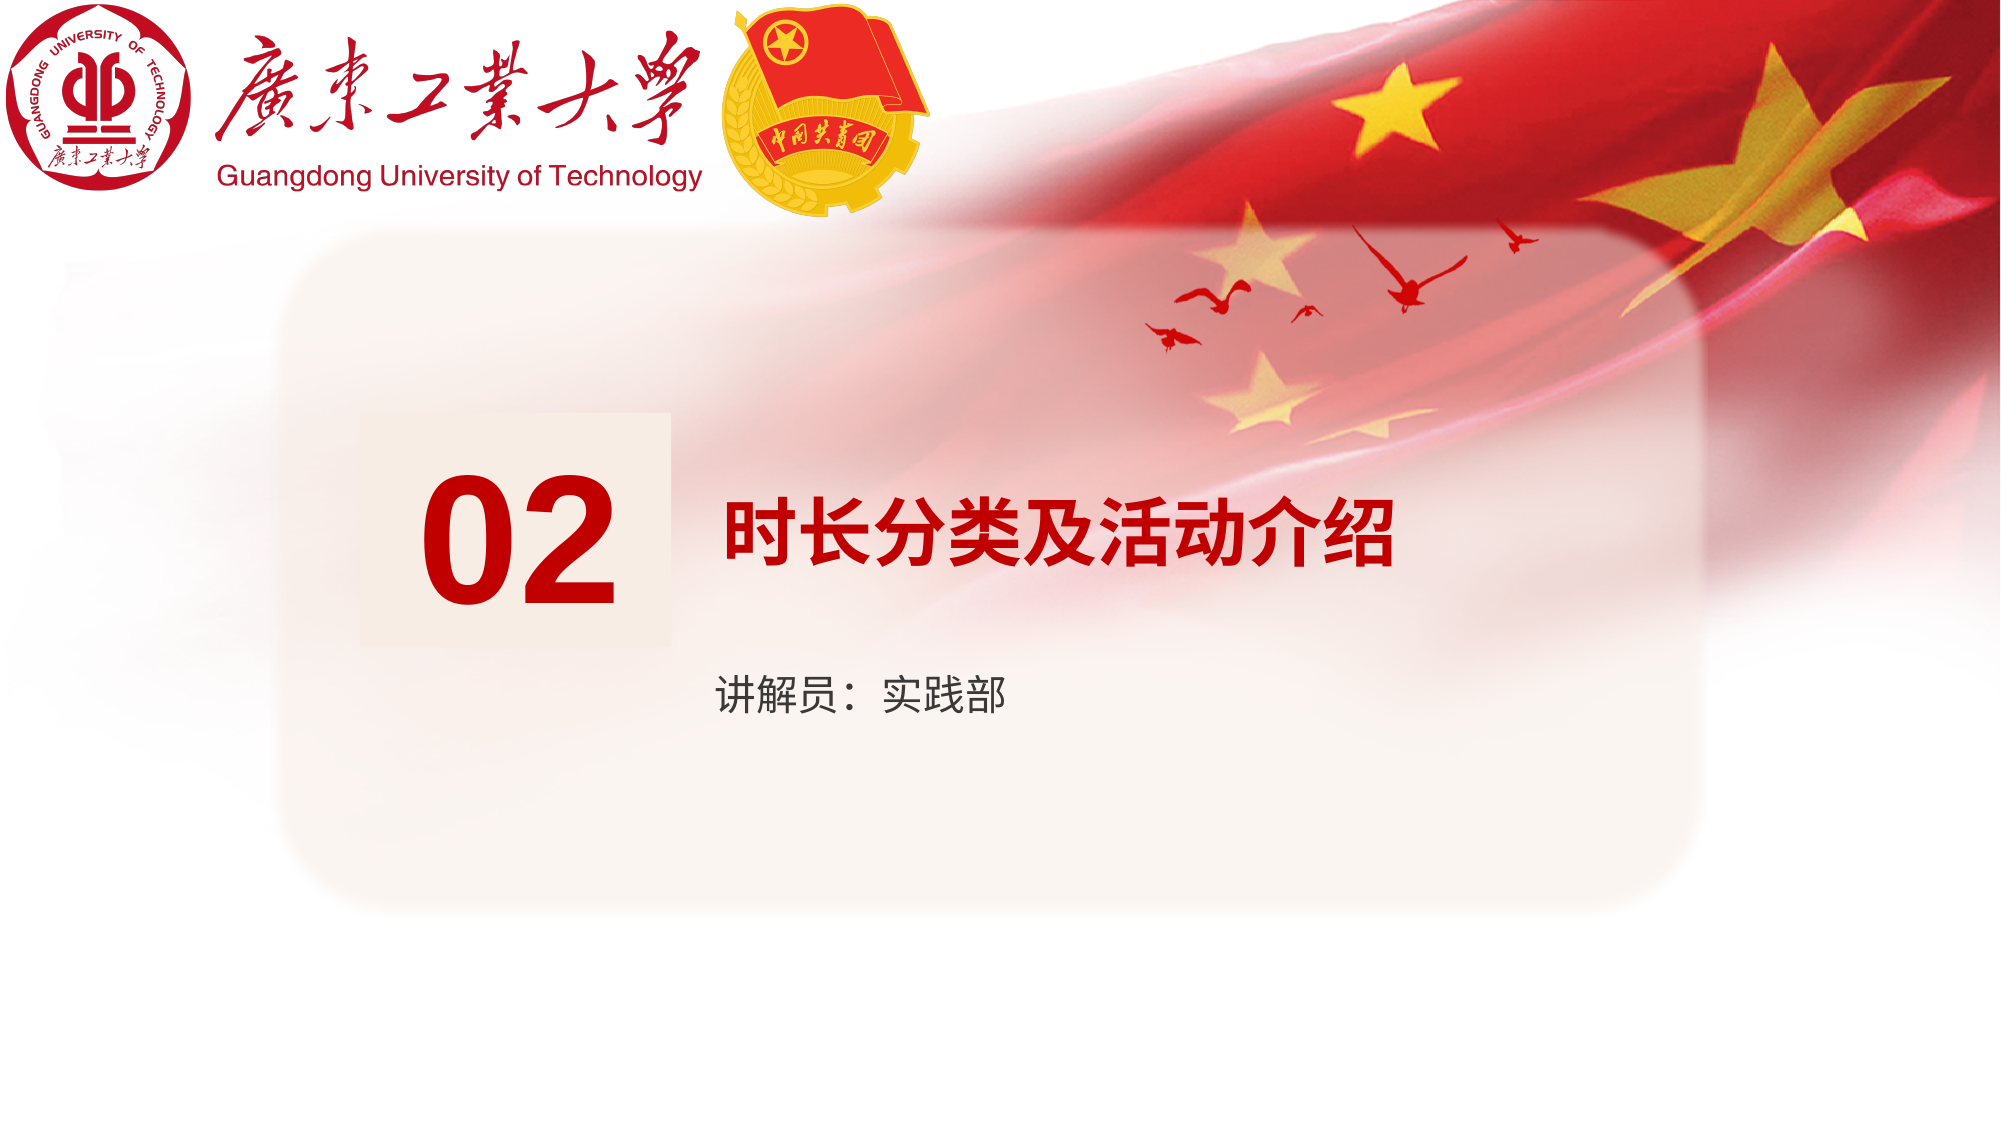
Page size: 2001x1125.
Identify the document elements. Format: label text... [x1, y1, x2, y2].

text_box 02 [360, 412, 672, 648]
text_box [285, 236, 1694, 905]
picture [0, 0, 2001, 1125]
text_box 讲解员：实践部 [699, 661, 1374, 726]
text_box 时长分类及活动介绍 [707, 478, 1878, 583]
